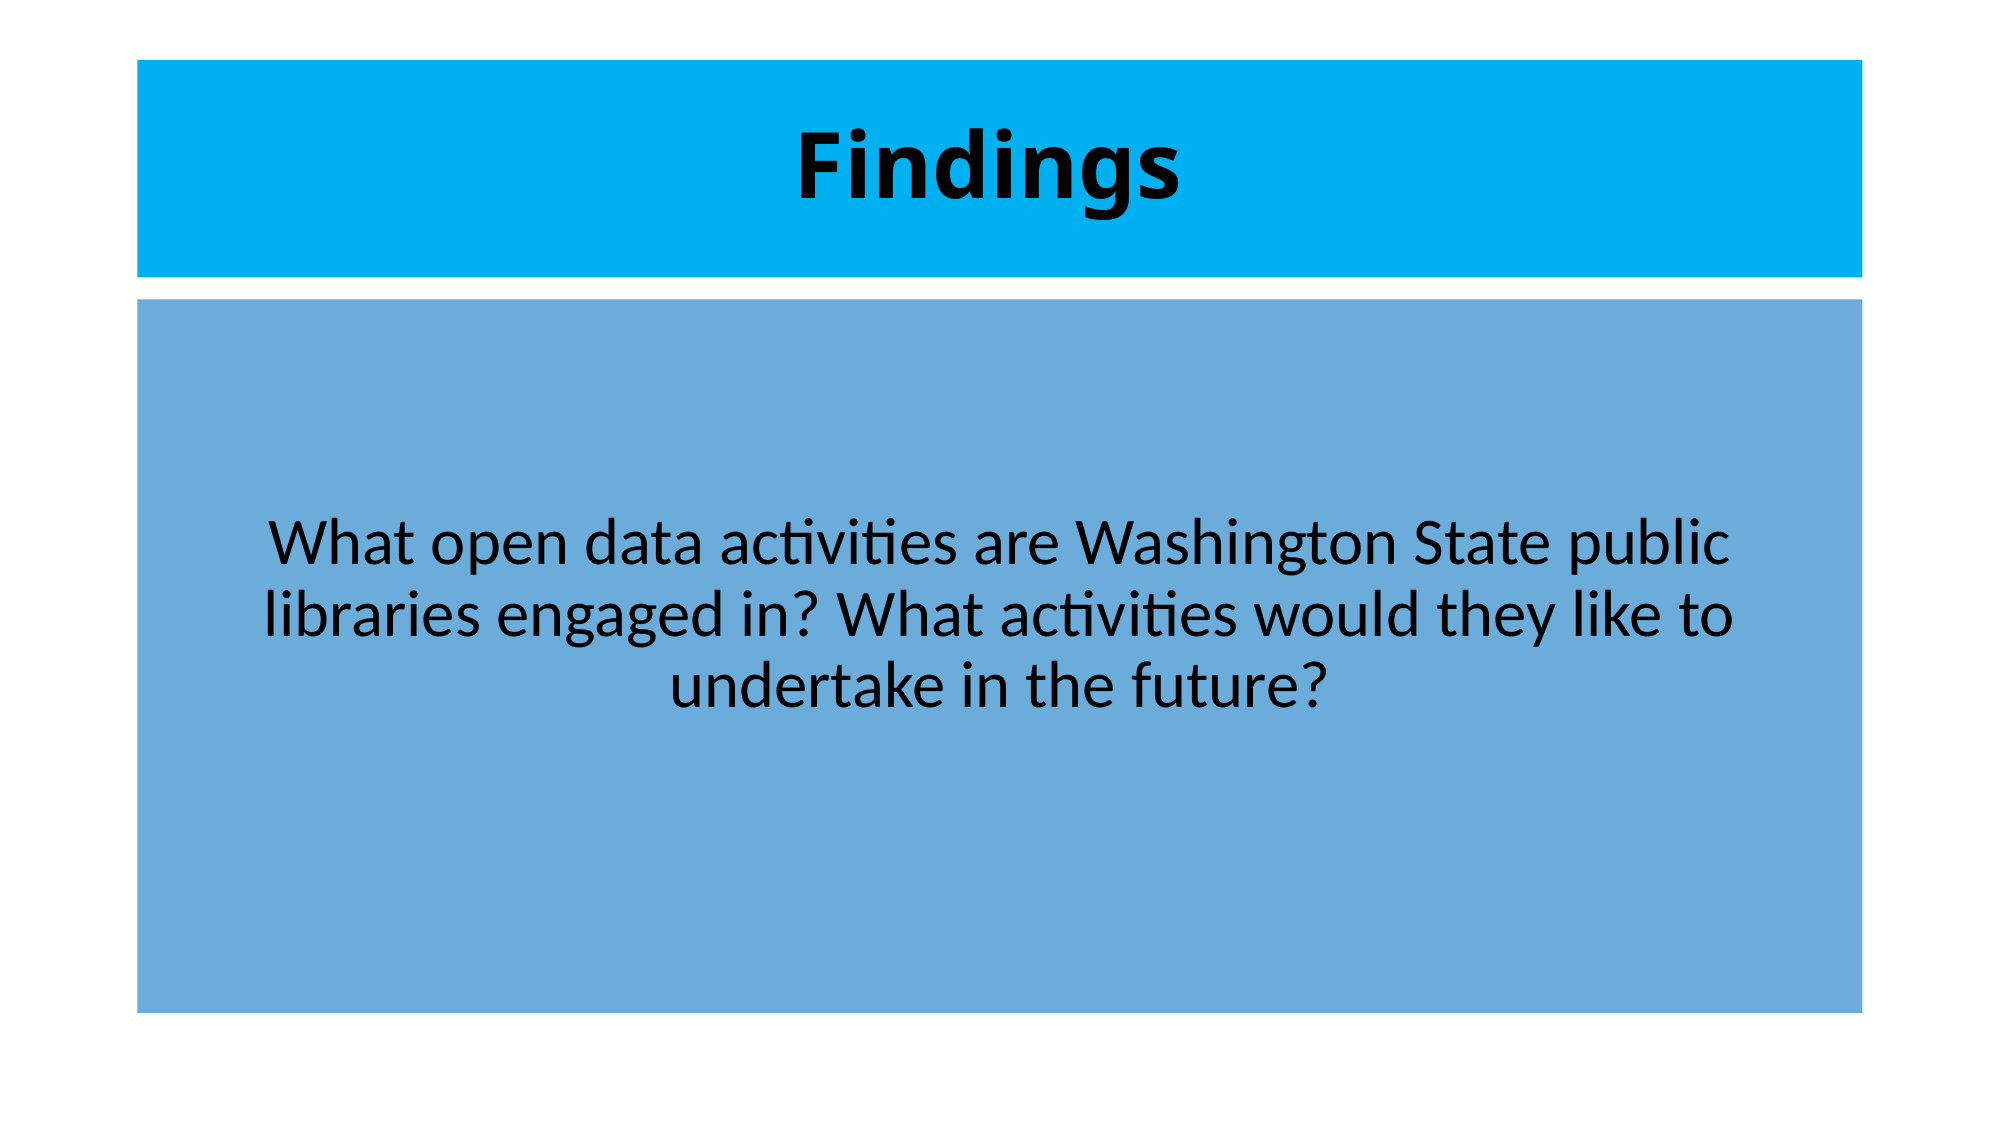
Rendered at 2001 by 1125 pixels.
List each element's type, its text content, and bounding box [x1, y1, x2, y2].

title Findings [137, 59, 1863, 278]
list What open data activities are Washington State public libraries engaged in? What activities would they like to undertake in the future? [137, 299, 1863, 1014]
